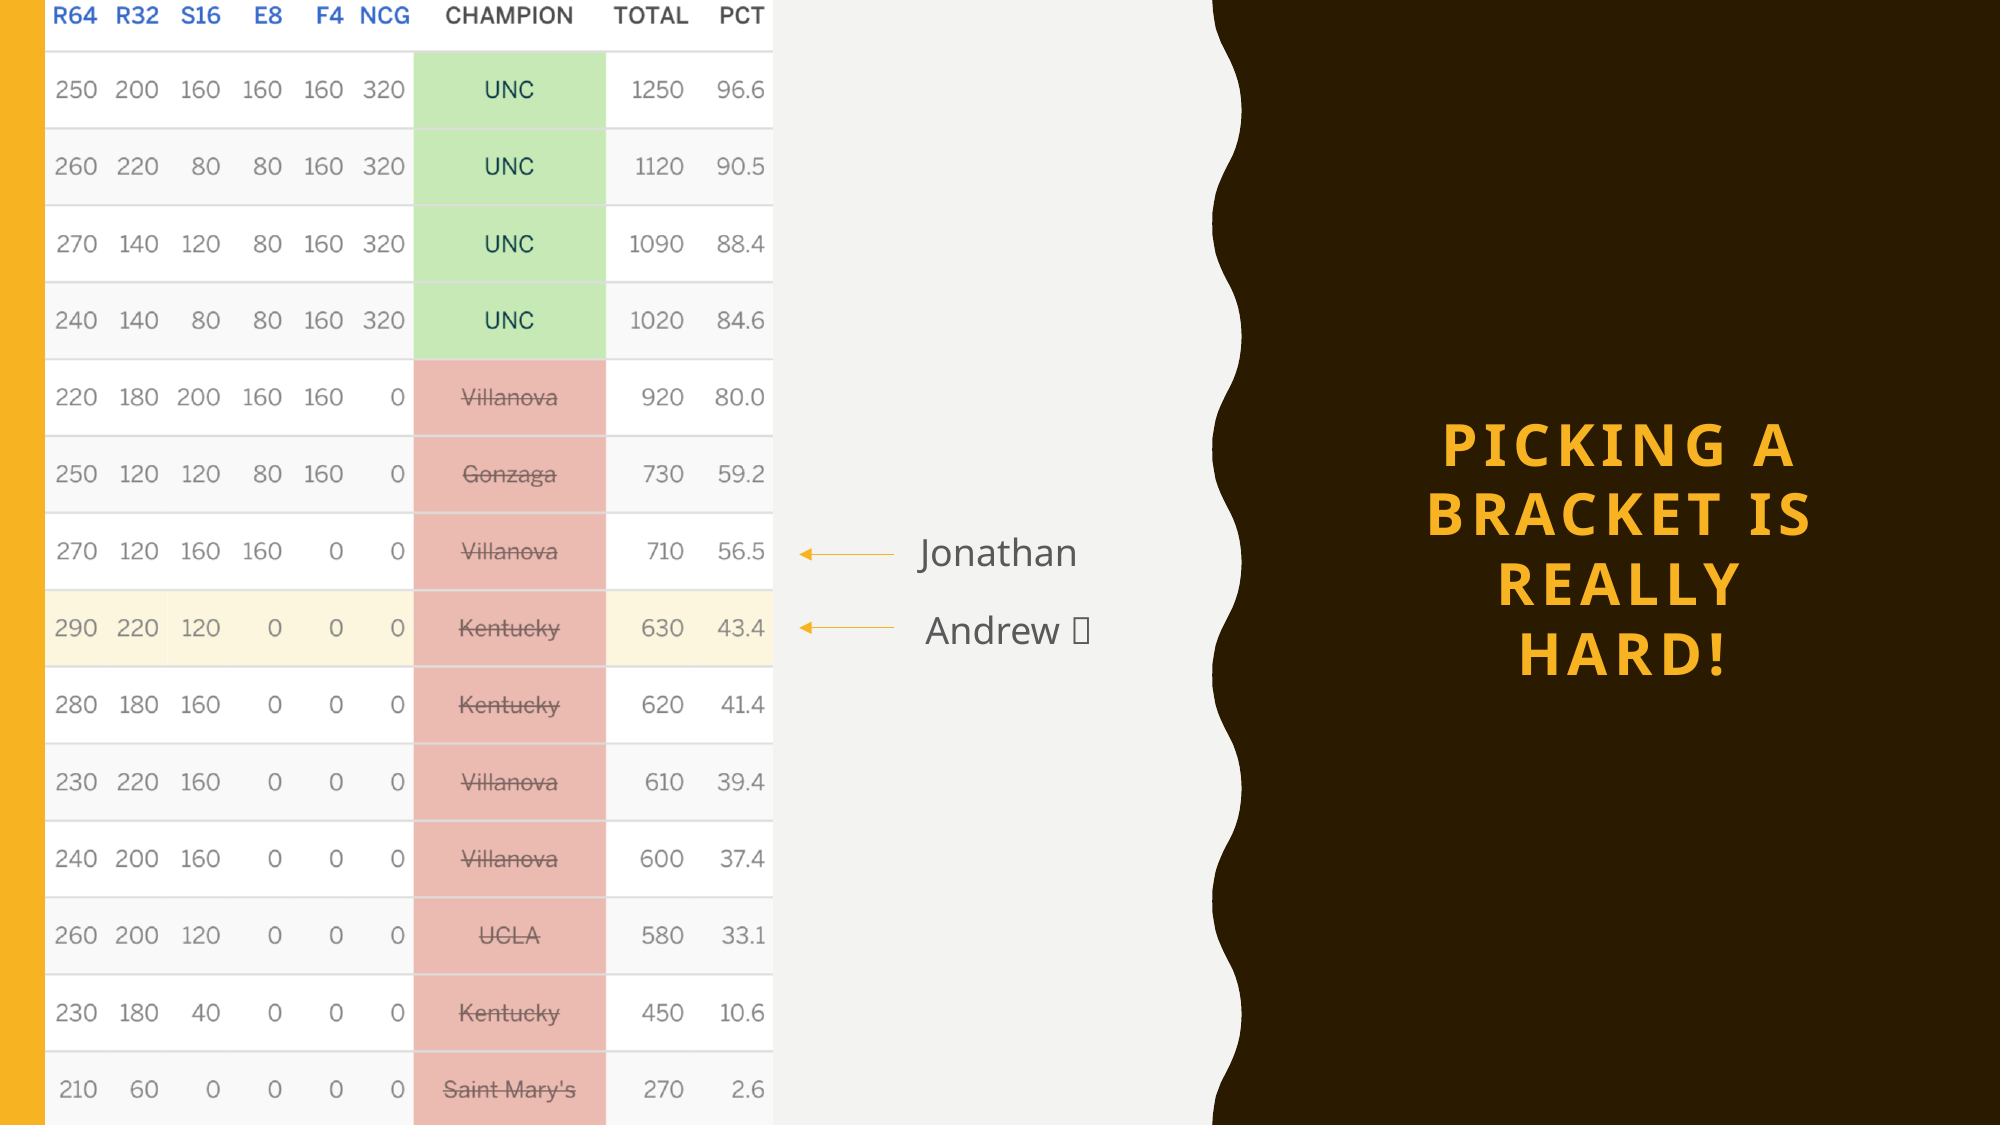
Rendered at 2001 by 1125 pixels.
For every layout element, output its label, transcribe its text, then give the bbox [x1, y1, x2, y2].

text_box Jonathan [773, 521, 1500, 627]
text_box Andrew  [832, 627, 1186, 705]
title Picking a bracket is really hard! [1367, 498, 1875, 696]
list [45, 0, 773, 1125]
